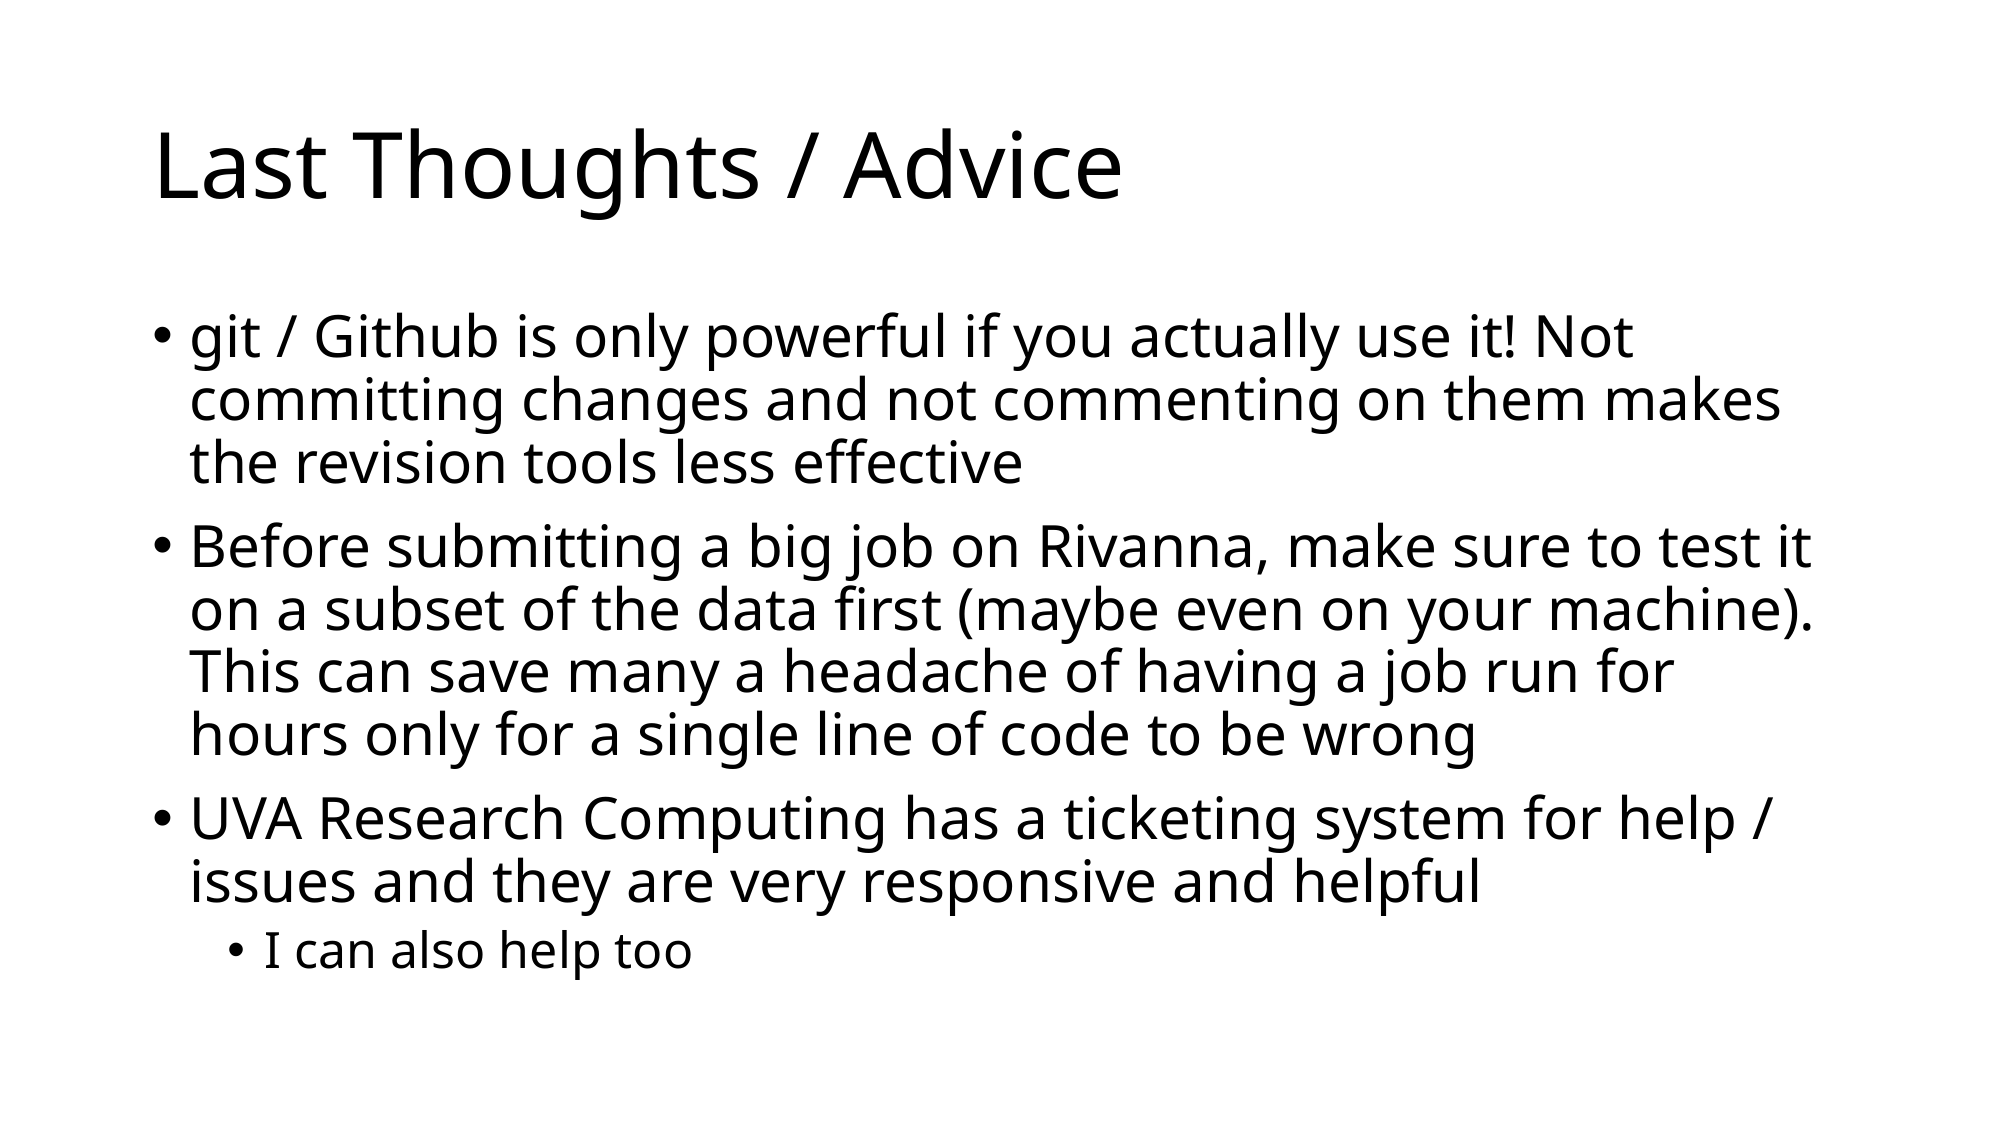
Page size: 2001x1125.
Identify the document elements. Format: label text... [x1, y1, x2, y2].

list git / Github is only powerful if you actually use it! Not committing changes and not commenting on them makes the revision tools less effective Before submitting a big job on Rivanna, make sure to test it on a subset of the data first (maybe even on your machine). This can save many a headache of having a job run for hours only for a single line of code to be wrong UVA Research Computing has a ticketing system for help / issues and they are very responsive and helpful I can also help too [137, 299, 1863, 1014]
title Last Thoughts / Advice [137, 59, 1863, 278]
